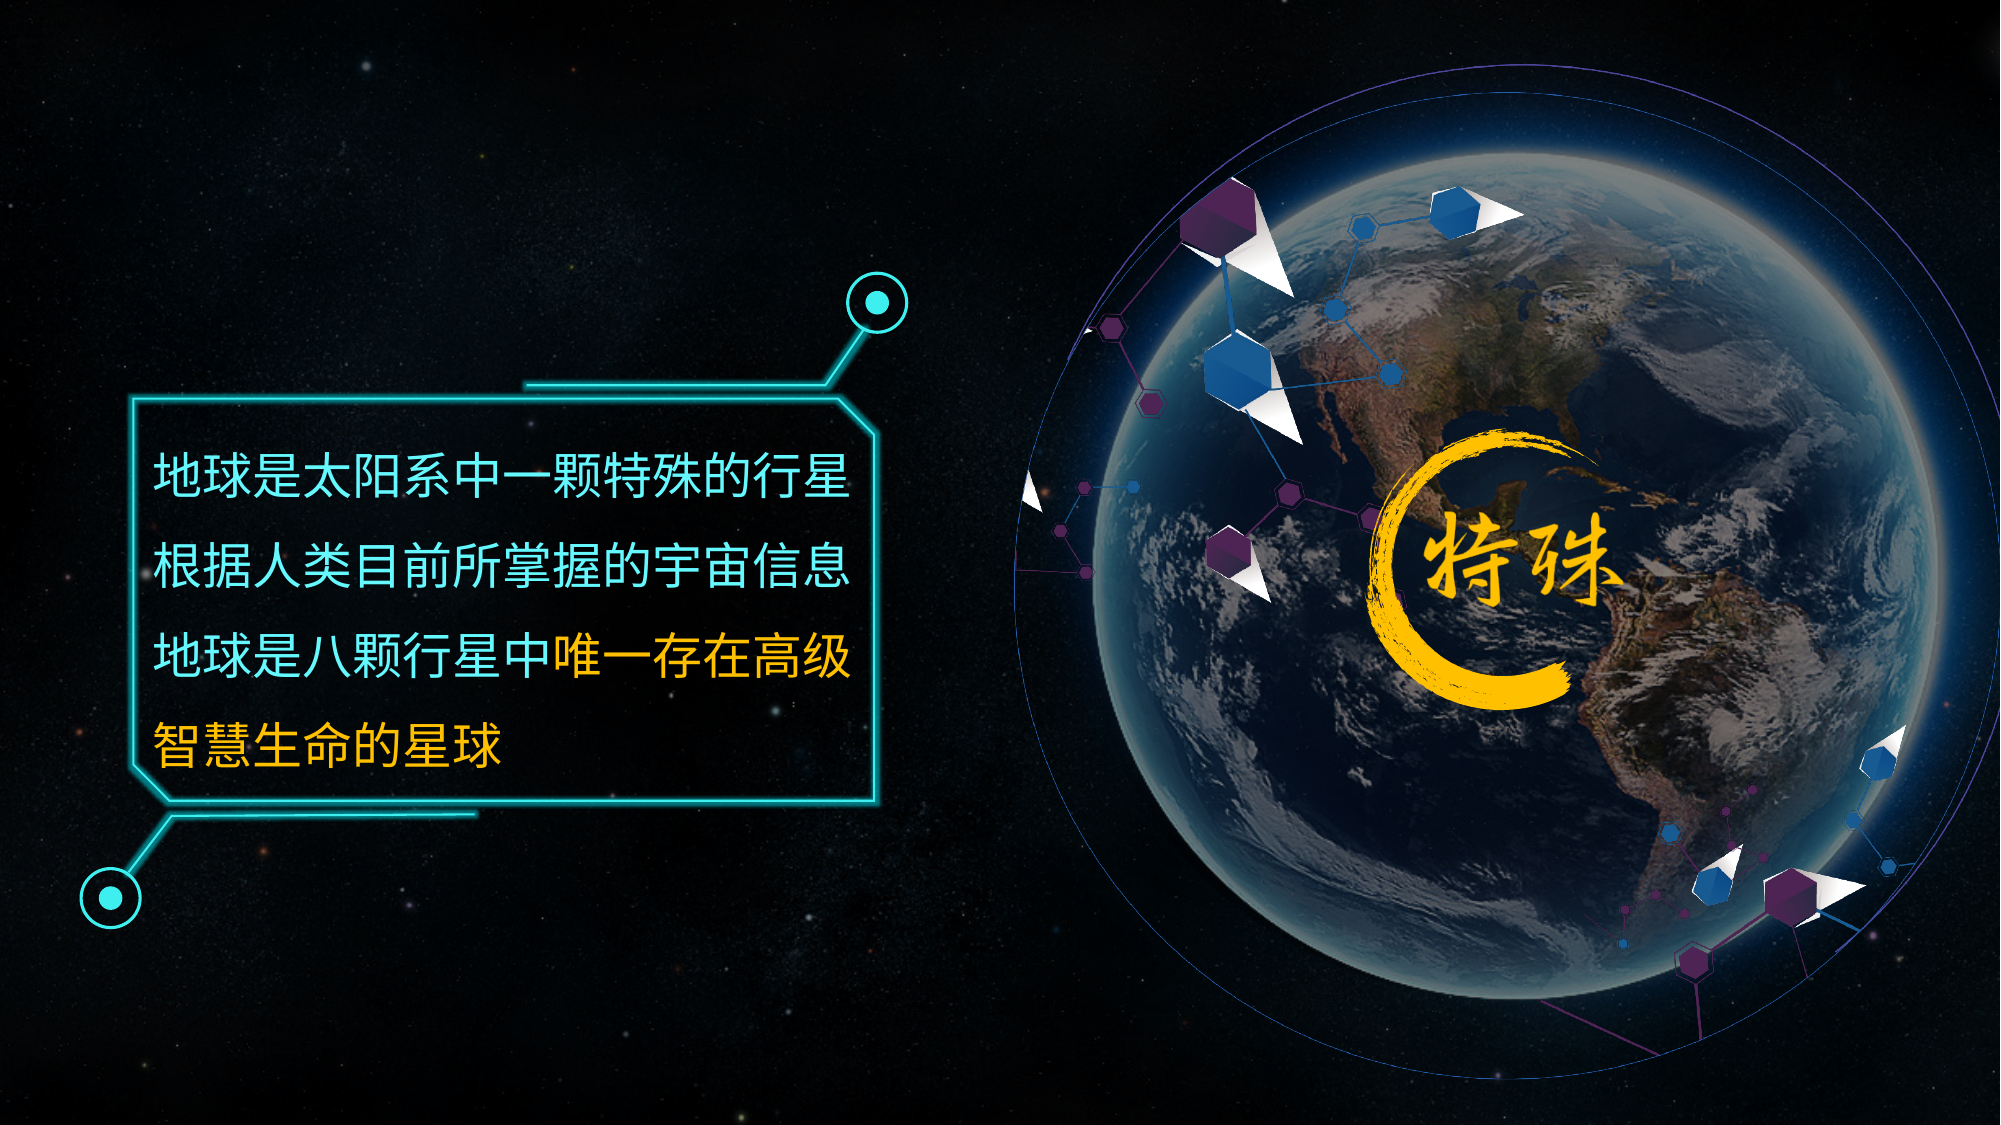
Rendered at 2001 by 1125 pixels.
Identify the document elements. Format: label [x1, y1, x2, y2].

picture [0, 0, 2000, 1125]
text_box [847, 273, 907, 333]
text_box [81, 868, 141, 928]
